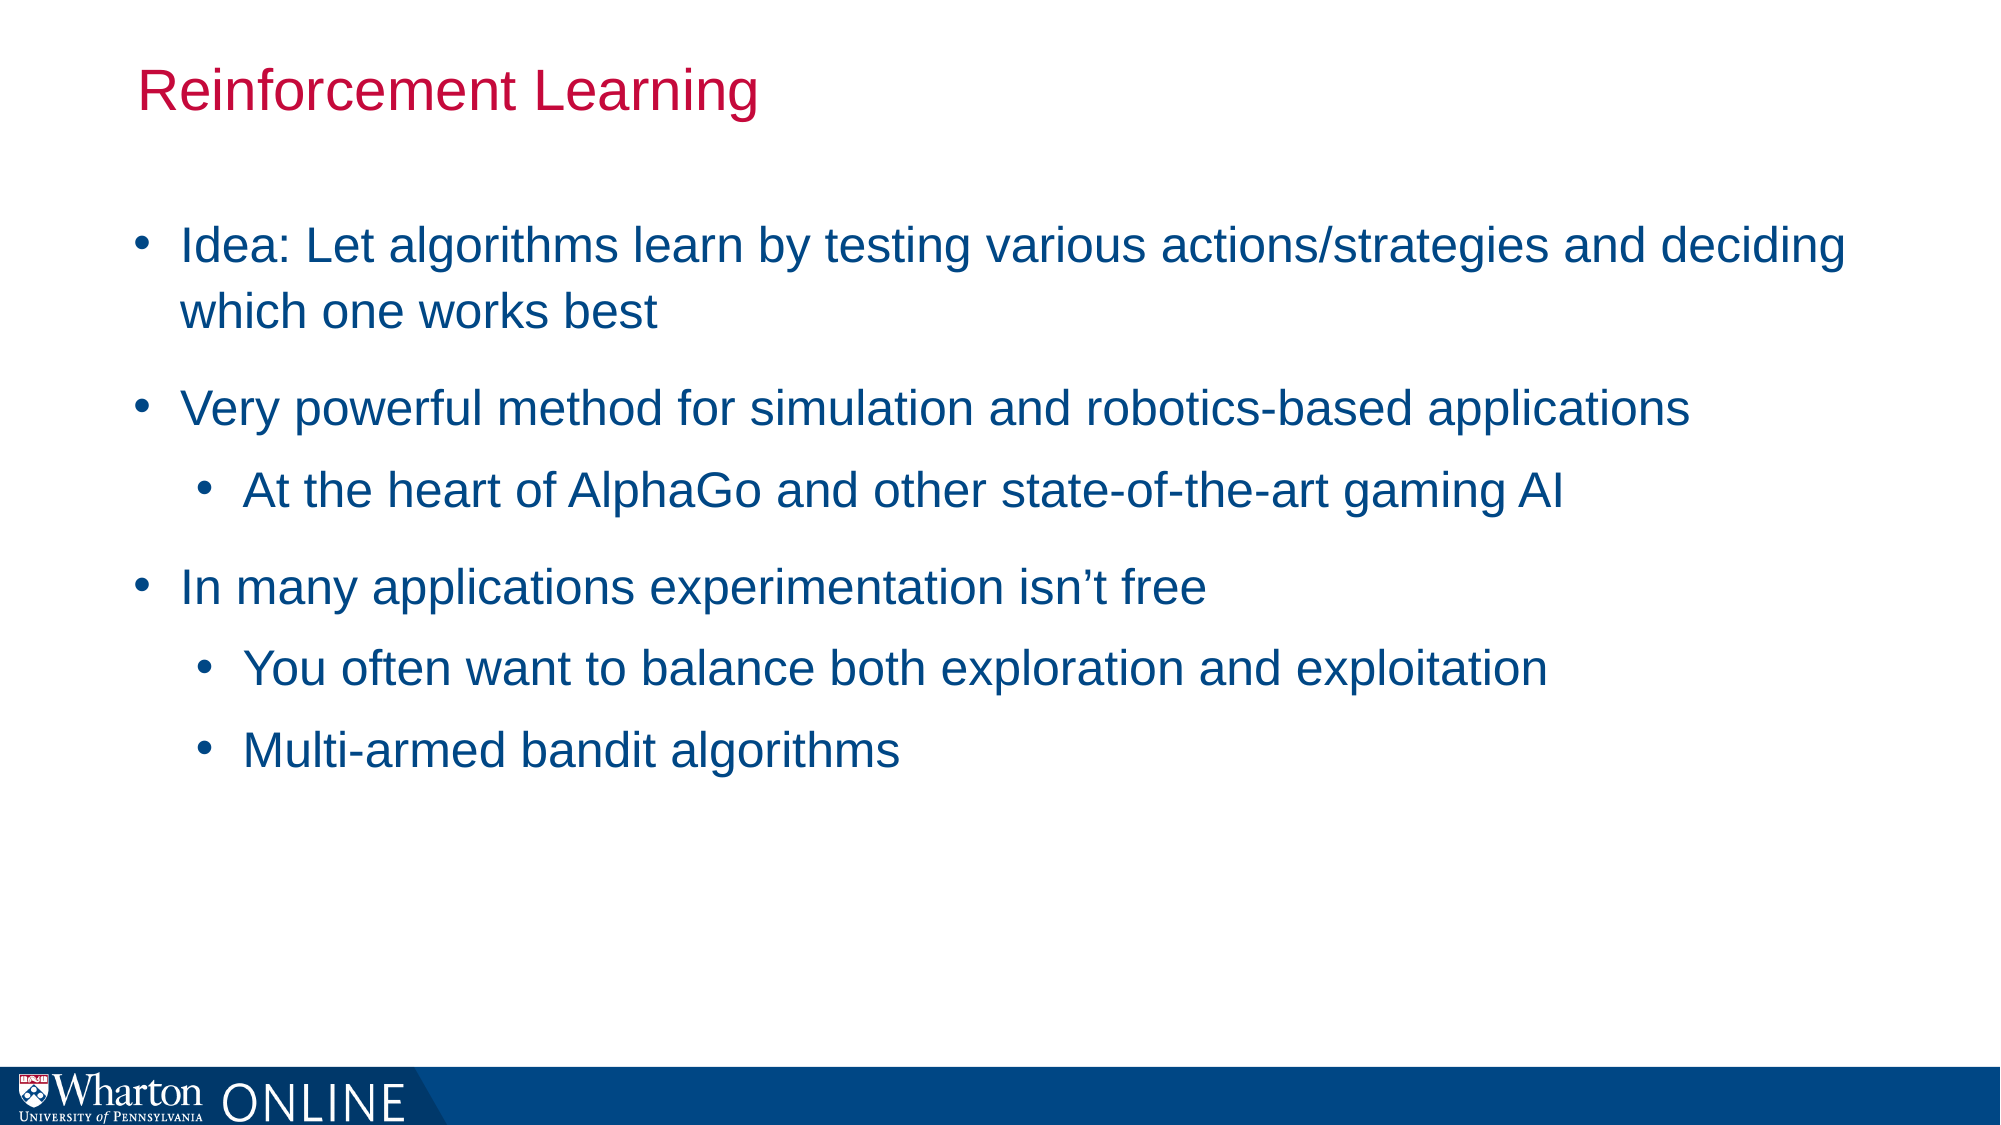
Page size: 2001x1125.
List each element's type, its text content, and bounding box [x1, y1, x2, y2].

title Reinforcement Learning [137, 59, 1863, 139]
text_box Idea: Let algorithms learn by testing various actions/strategies and deciding which one works best Very powerful method for simulation and robotics-based applications At the heart of AlphaGo and other state-of-the-art gaming AI In many applications experimentation isn’t free You often want to balance both exploration and exploitation Multi-armed bandit algorithms [133, 206, 1859, 1006]
picture [19, 1072, 404, 1124]
